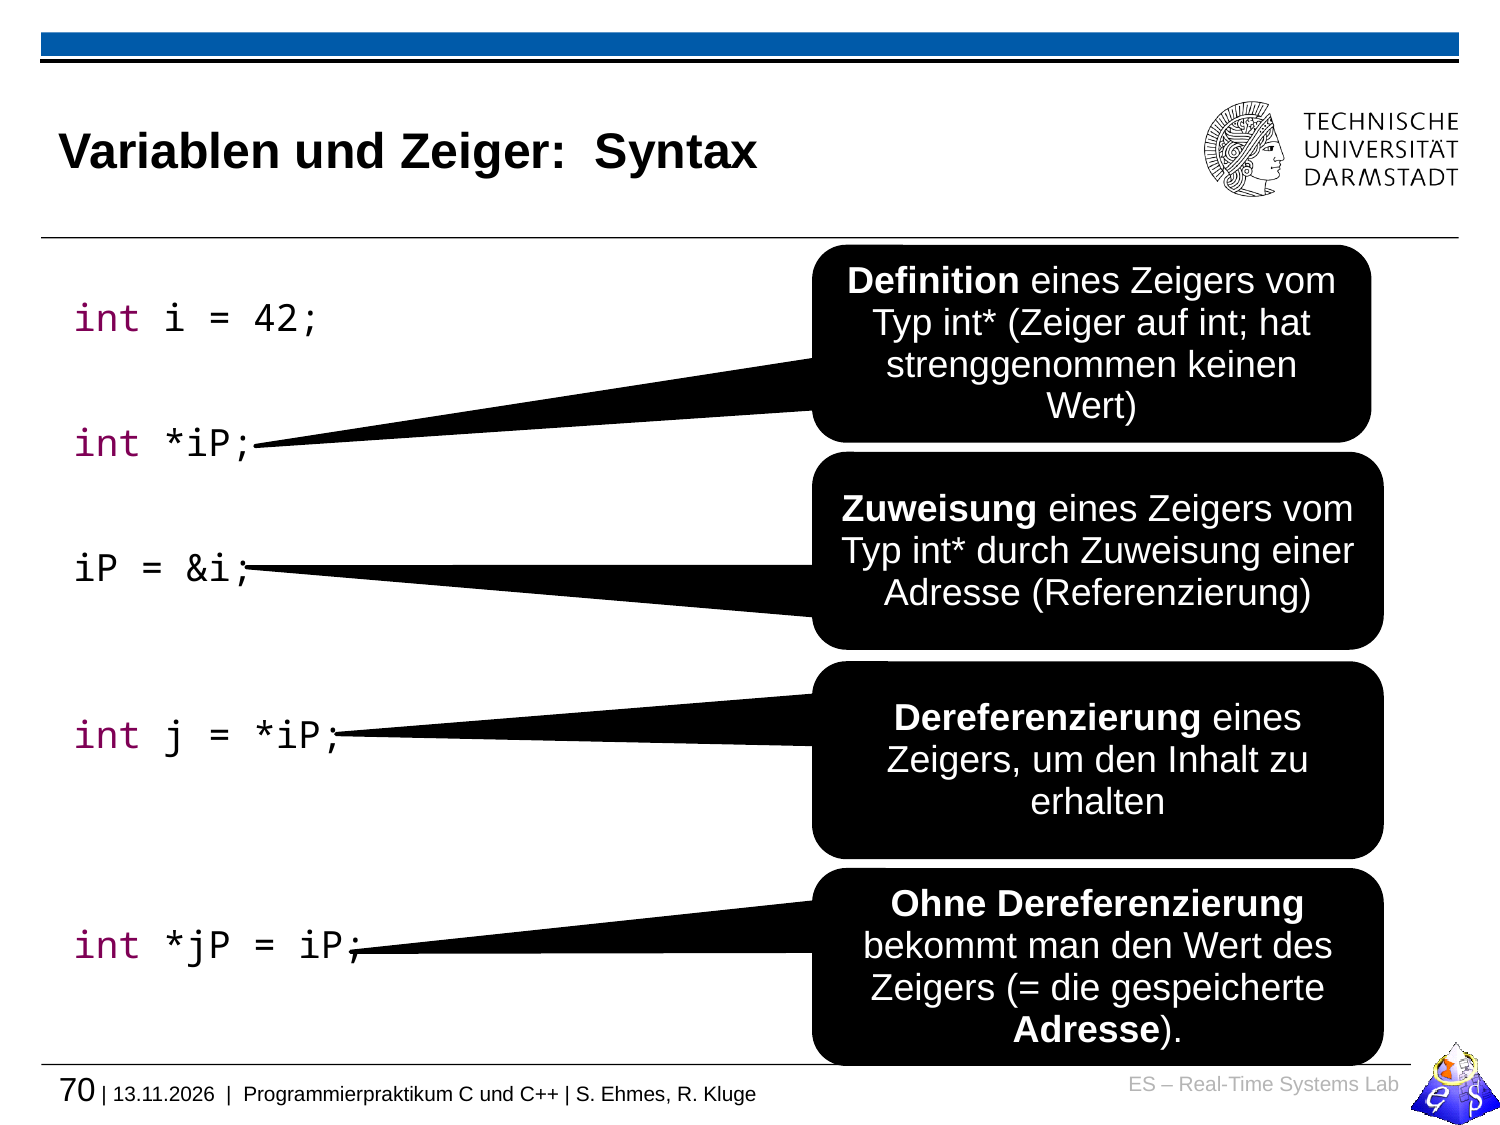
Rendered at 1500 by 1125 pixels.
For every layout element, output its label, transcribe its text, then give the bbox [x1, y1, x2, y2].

title Variablen und Zeiger: Syntax [58, 80, 1187, 218]
text_box Zuweisung eines Zeigers vom Typ int* durch Zuweisung einer Adresse (Referenzierung) [244, 451, 1384, 650]
text_box Ohne Dereferenzierung bekommt man den Wert des Zeigers (= die gespeicherte Adresse). [348, 867, 1384, 1066]
text_box Definition eines Zeigers vom Typ int* (Zeiger auf int; hat strenggenommen keinen Wert) [253, 244, 1372, 449]
picture [1411, 1041, 1500, 1125]
text_box Dereferenzierung eines Zeigers, um den Inhalt zu erhalten [334, 661, 1384, 860]
text_box int i = 42; int *iP; iP = &i; int j = *iP; int *jP = iP; [58, 290, 809, 974]
picture [1187, 84, 1483, 214]
